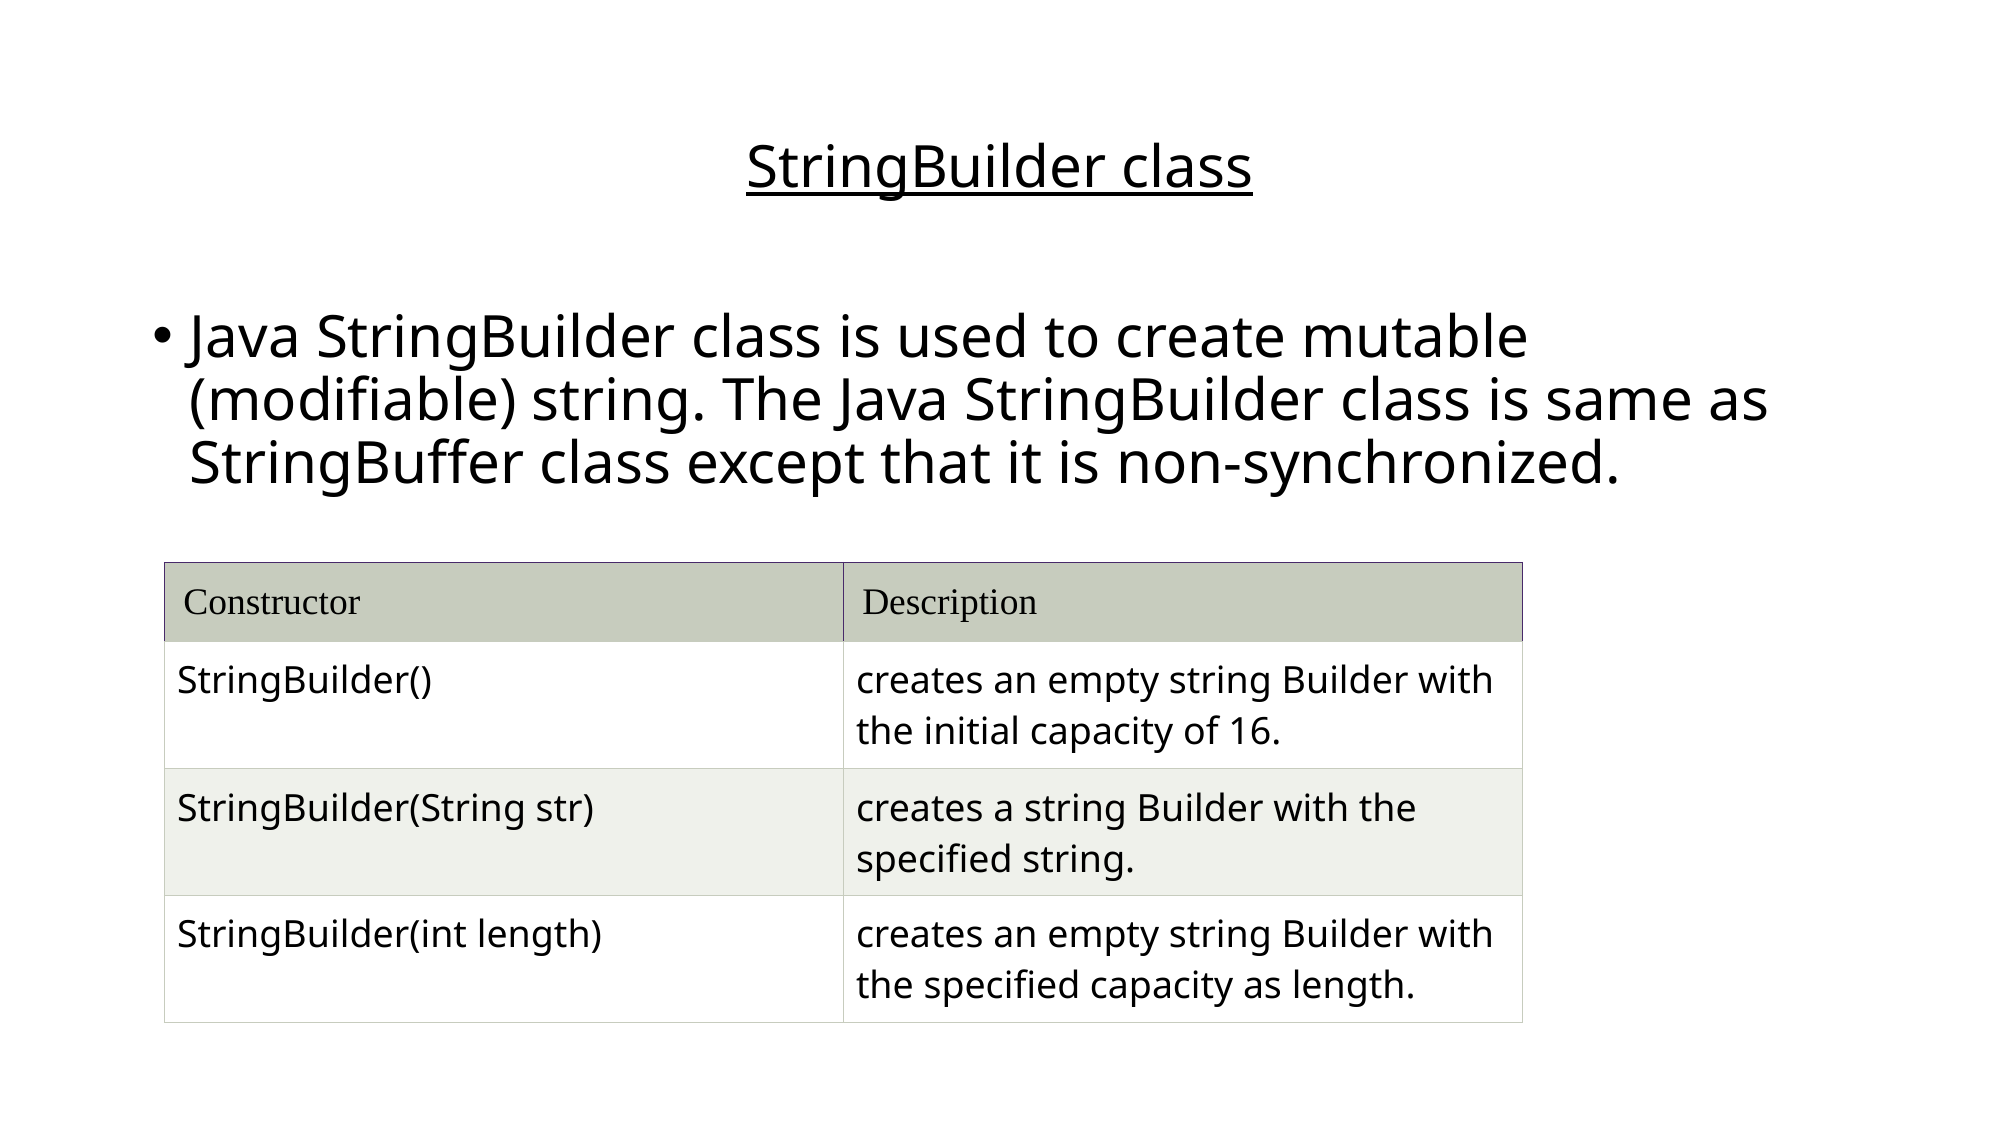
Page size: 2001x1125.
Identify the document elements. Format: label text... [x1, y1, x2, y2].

table_cell StringBuilder(int length) [165, 896, 843, 1022]
table_cell creates an empty string Builder with the initial capacity of 16. [844, 642, 1522, 768]
table_cell StringBuilder() [165, 642, 843, 768]
table_header Constructor [165, 563, 843, 641]
title StringBuilder class [137, 59, 1863, 278]
table_cell creates an empty string Builder with the specified capacity as length. [844, 896, 1522, 1022]
table_header Description [844, 563, 1522, 641]
table_cell creates a string Builder with the specified string. [844, 769, 1522, 895]
table_cell StringBuilder(String str) [165, 769, 843, 895]
list Java StringBuilder class is used to create mutable (modifiable) string. The Java StringBuilder class is same as StringBuffer class except that it is non-synchronized. [137, 299, 1863, 1014]
